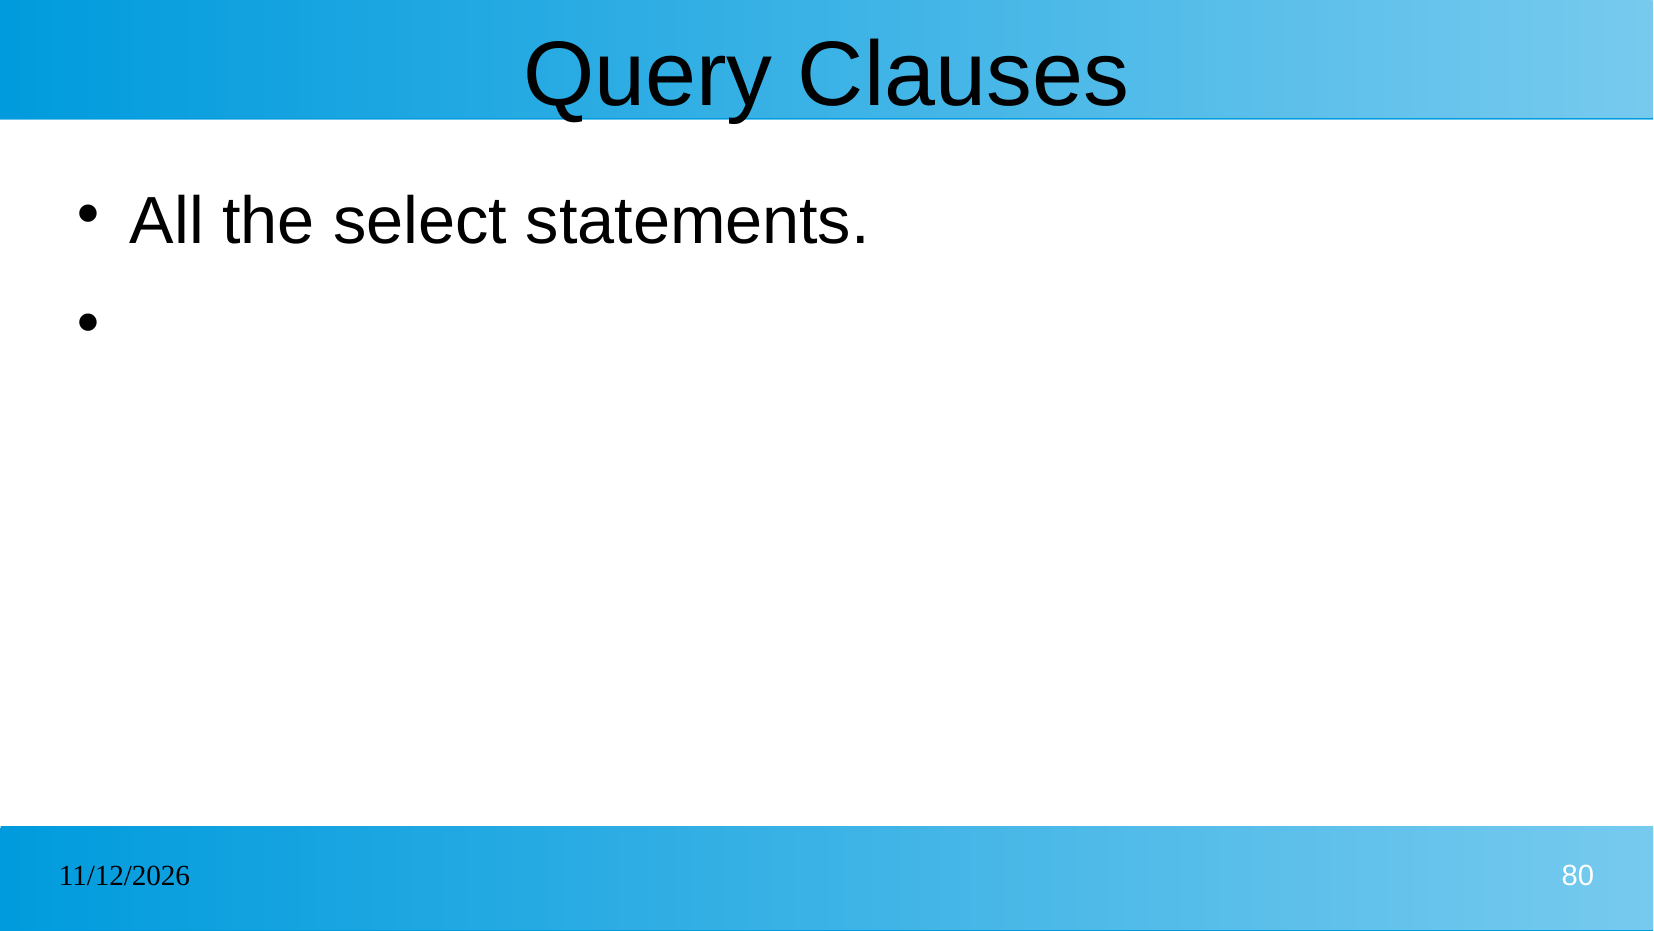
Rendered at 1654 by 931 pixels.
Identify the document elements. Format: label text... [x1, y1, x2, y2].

list All the select statements. [59, 177, 1595, 768]
title Query Clauses [59, 29, 1595, 108]
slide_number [59, 856, 443, 915]
slide_number 80 [1210, 856, 1595, 915]
